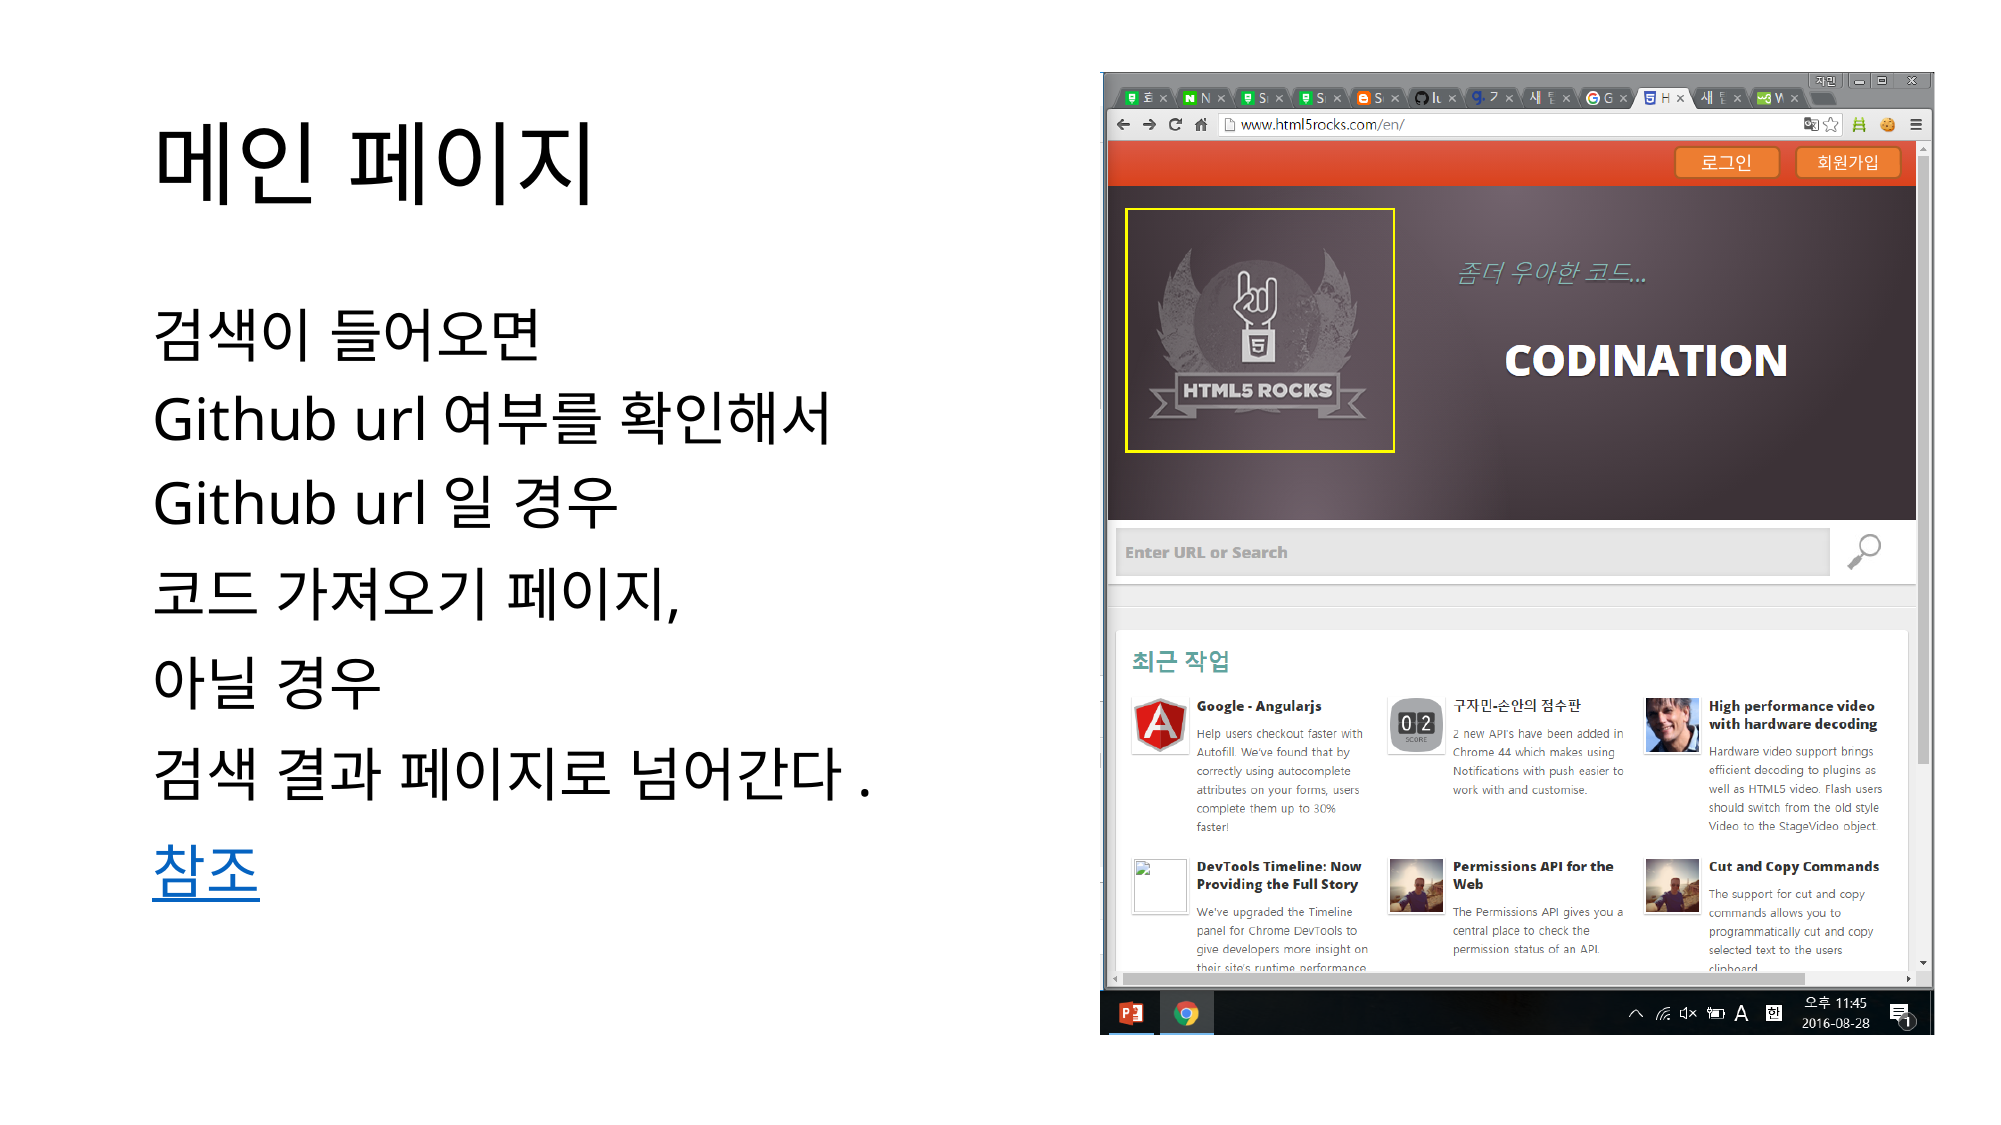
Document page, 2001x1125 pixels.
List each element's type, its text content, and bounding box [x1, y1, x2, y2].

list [1099, 72, 1935, 1035]
title 메인 페이지 [137, 59, 914, 278]
text_box 검색이 들어오면 Github url여부를 확인해서 Github url일 경우 코드 가져오기 페이지, 아닐 경우 검색 결과 페이지로 넘어간다. 참조 [137, 299, 949, 1014]
